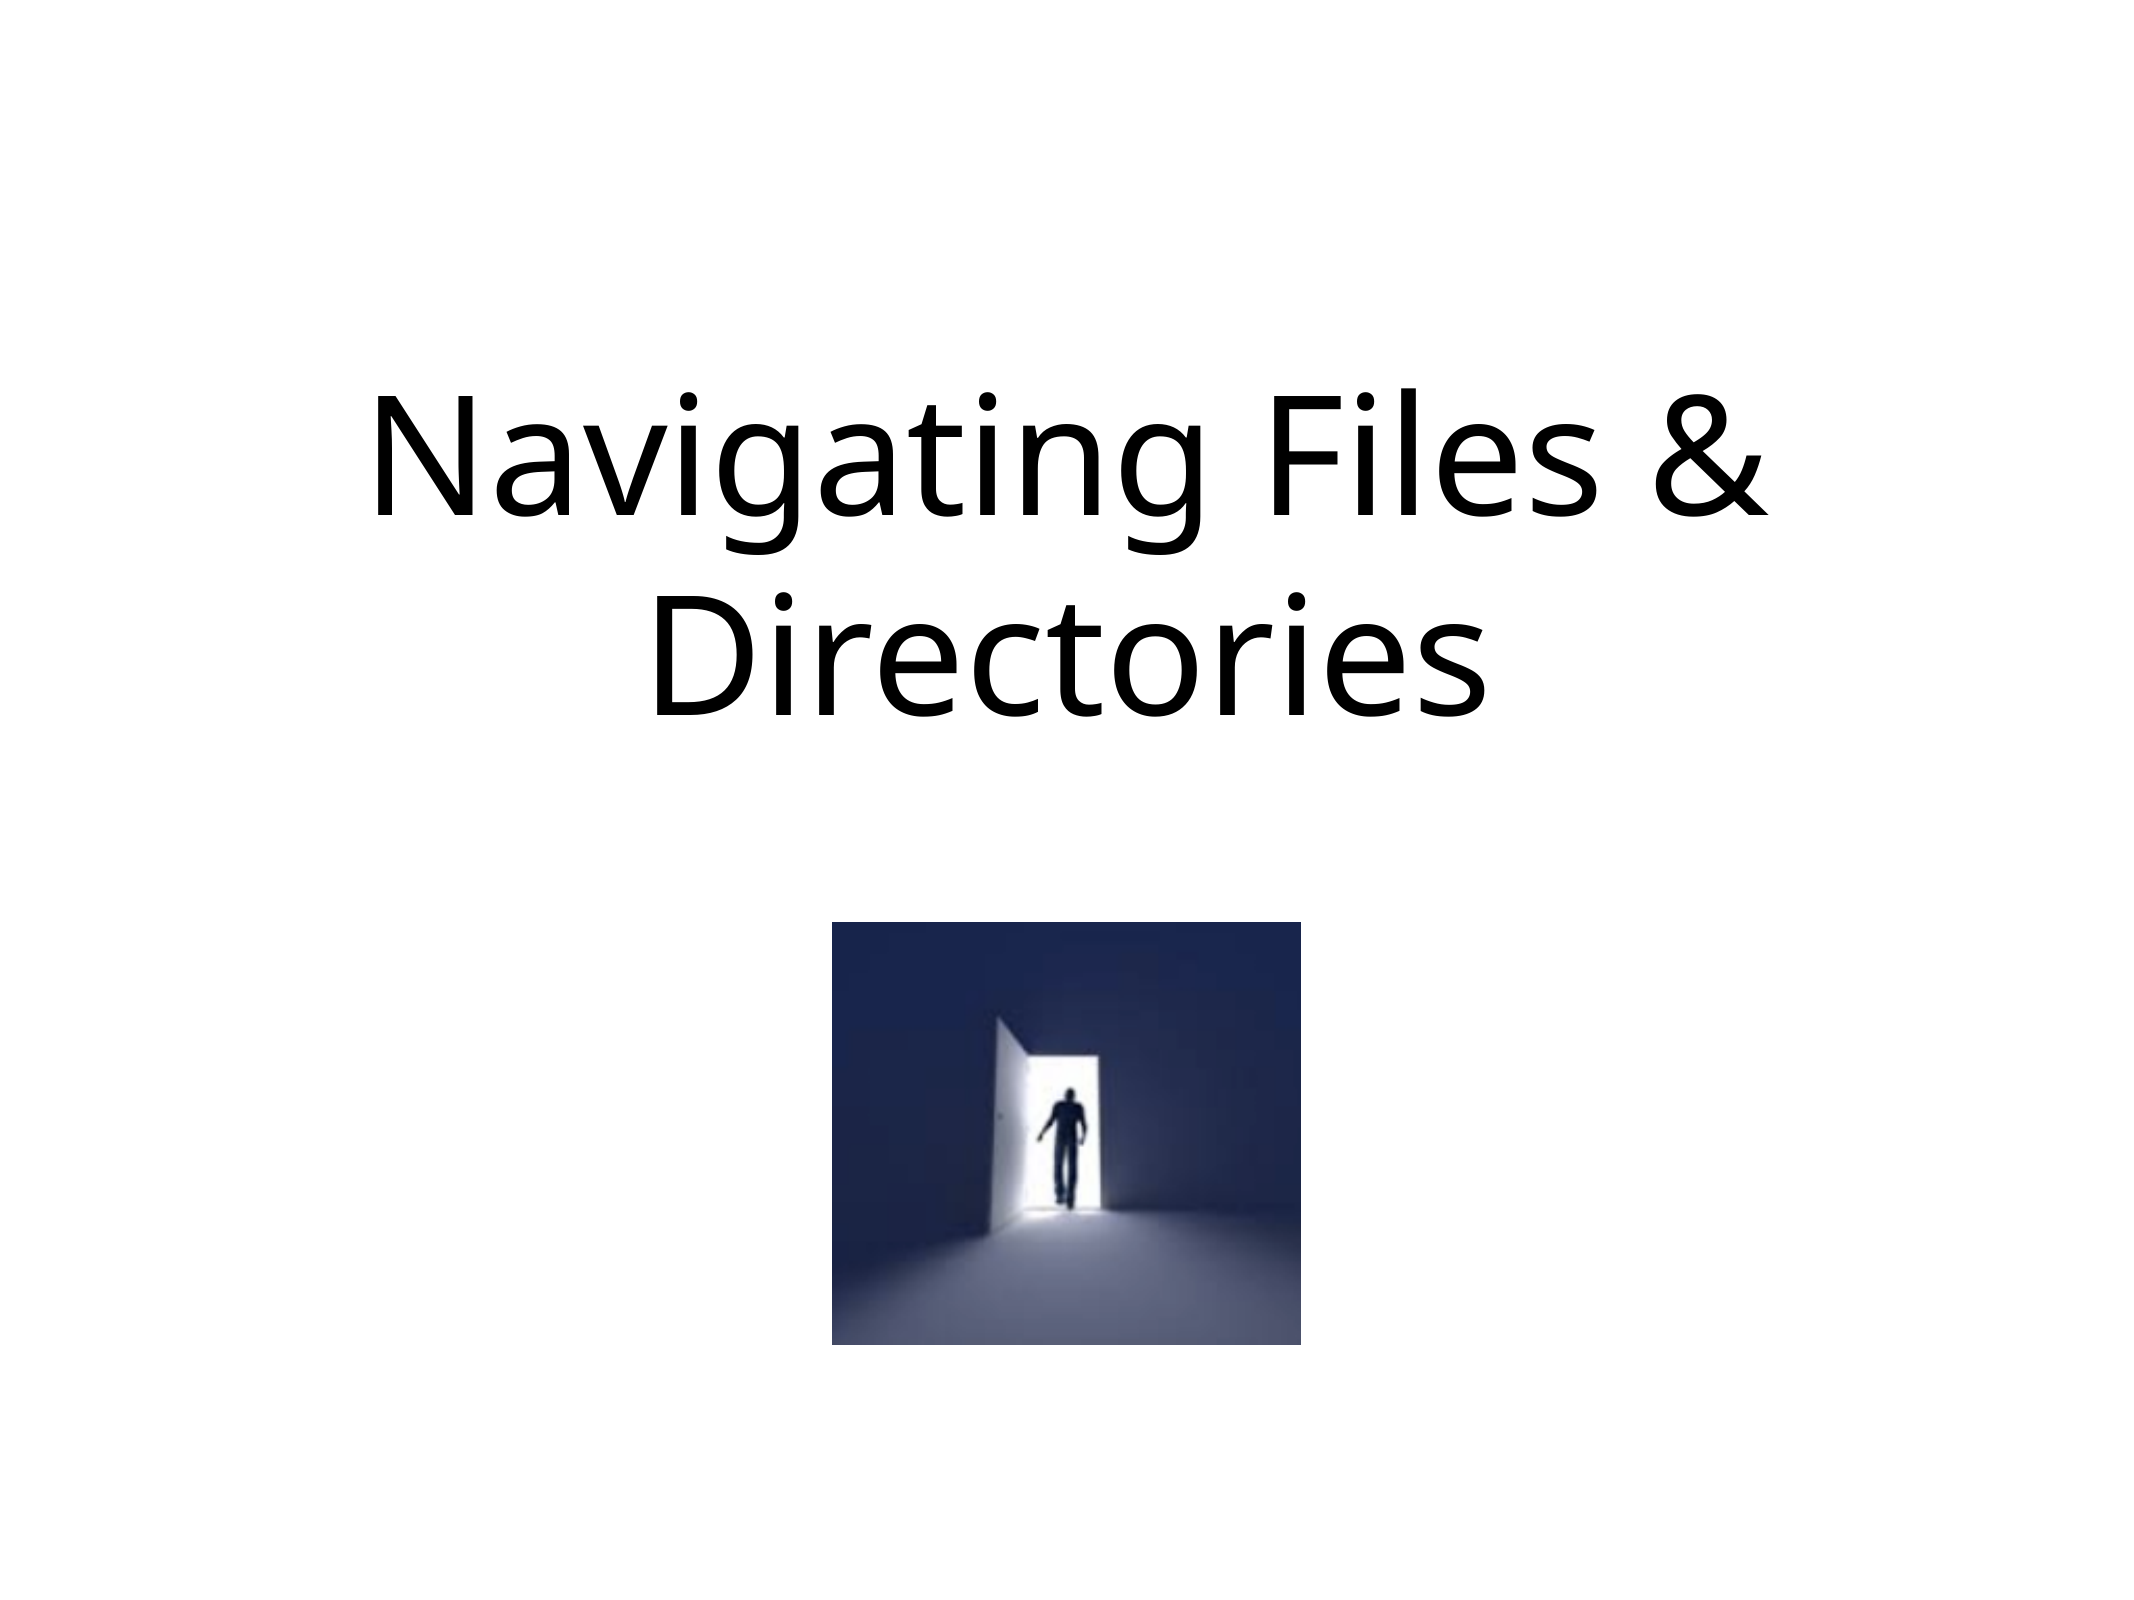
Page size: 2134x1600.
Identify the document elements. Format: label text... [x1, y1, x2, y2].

title Navigating Files & Directories [207, 277, 1926, 820]
picture [831, 921, 1302, 1346]
